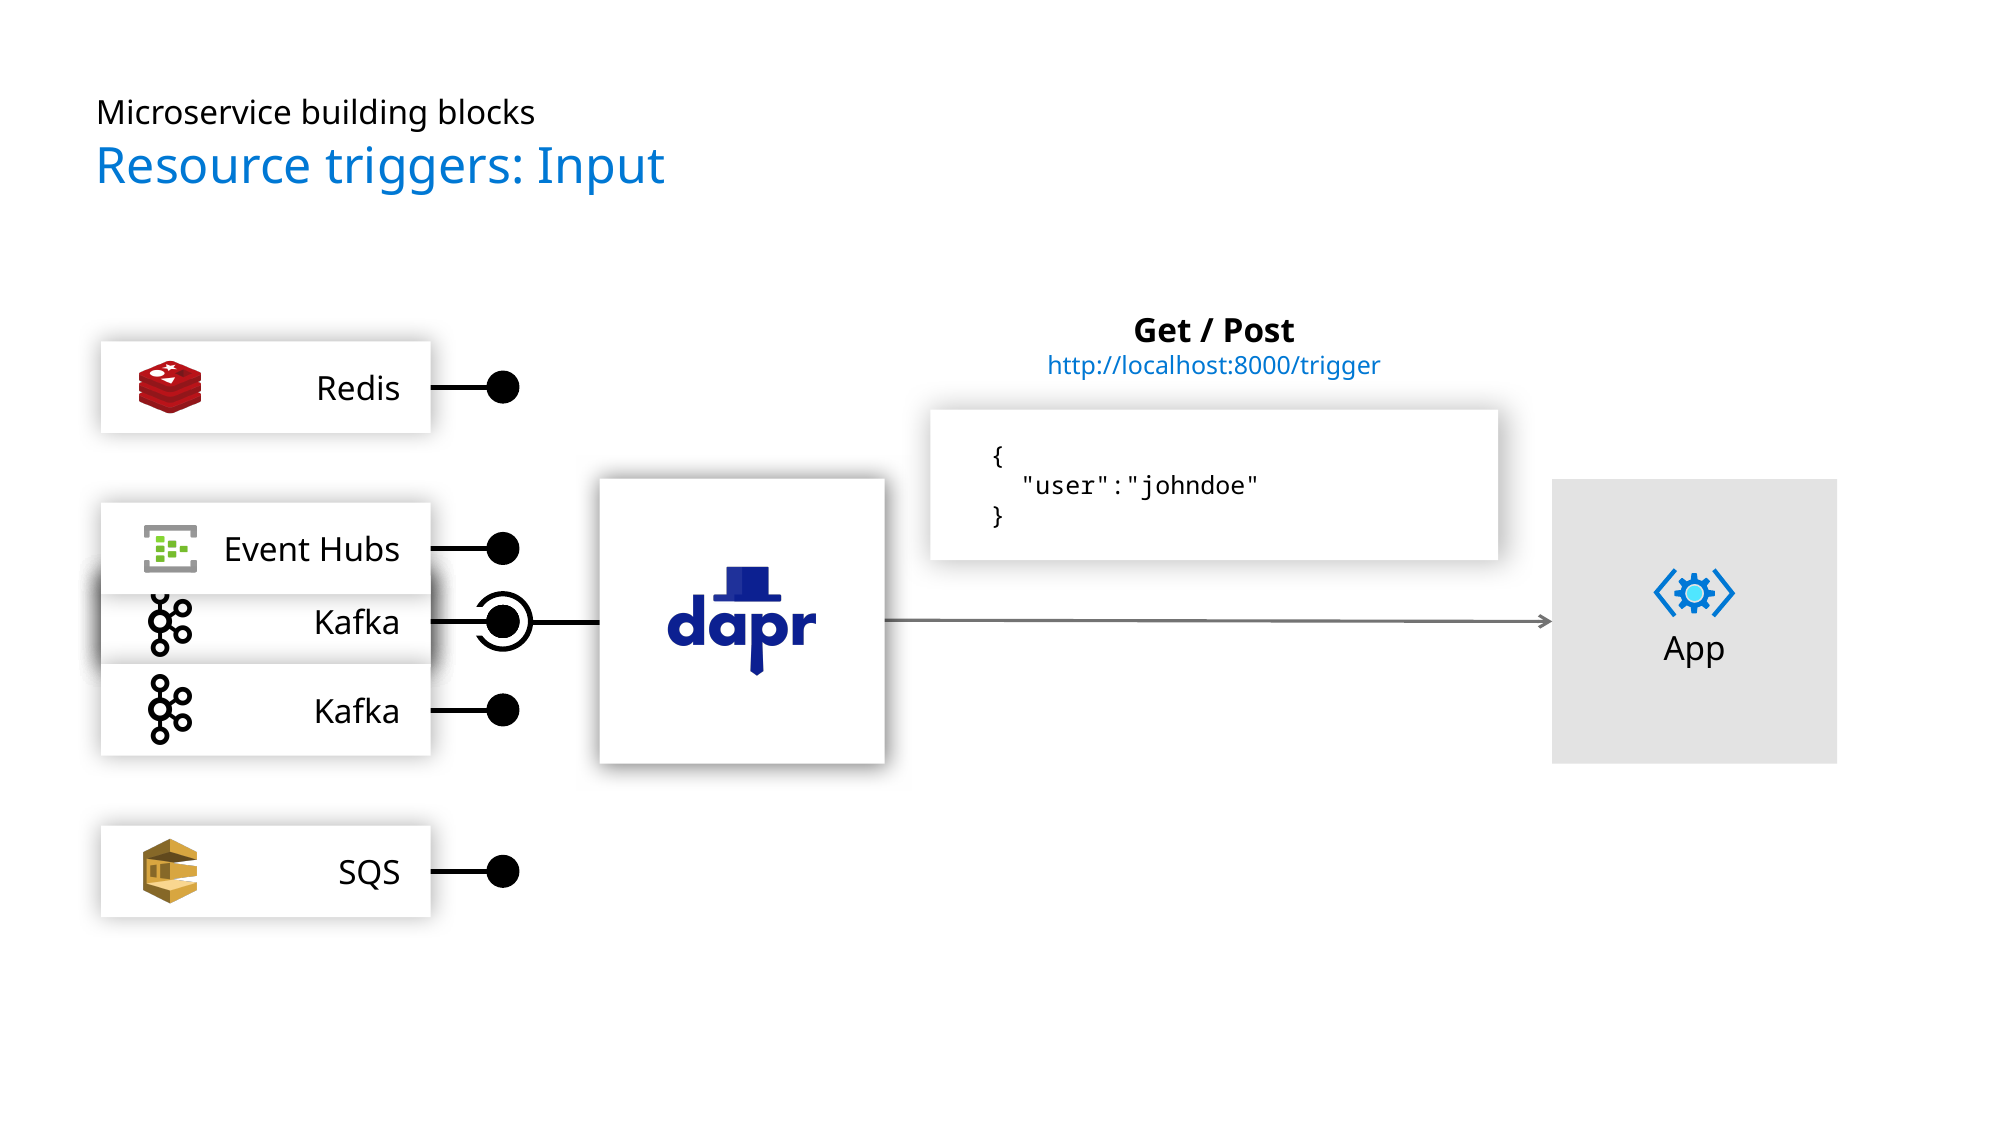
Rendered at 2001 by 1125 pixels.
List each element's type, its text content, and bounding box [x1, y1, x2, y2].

text_box Microservice building blocks [95, 96, 870, 133]
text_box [100, 663, 518, 756]
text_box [100, 502, 518, 595]
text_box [100, 341, 518, 434]
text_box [100, 825, 518, 918]
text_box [930, 301, 1499, 561]
text_box Resource triggers: Input [95, 140, 1024, 195]
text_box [1551, 478, 1838, 764]
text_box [100, 595, 518, 663]
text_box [599, 478, 885, 764]
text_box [518, 593, 599, 650]
